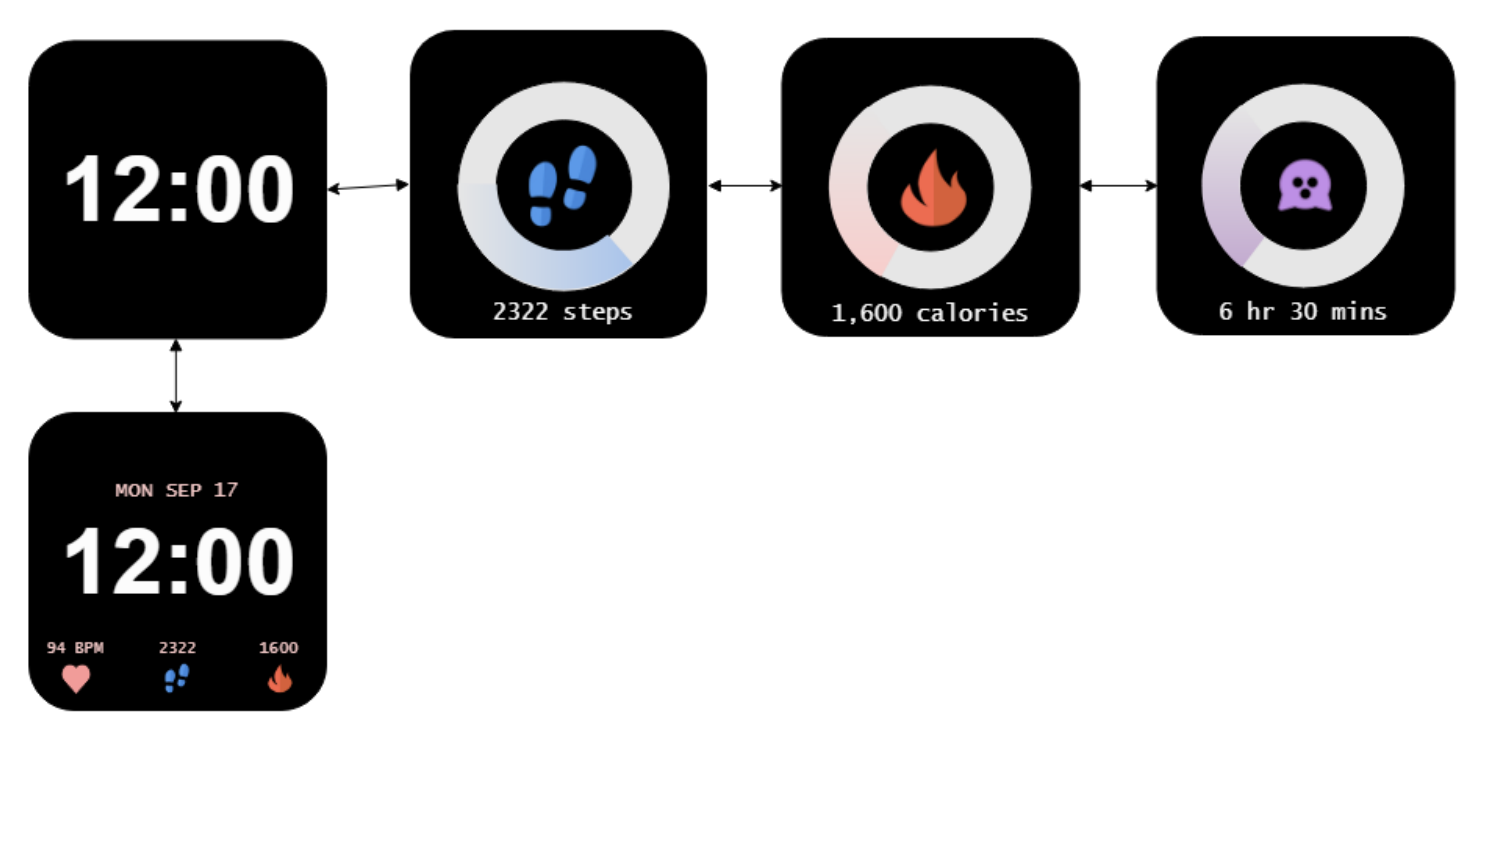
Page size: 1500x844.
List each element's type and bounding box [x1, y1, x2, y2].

picture [24, 24, 1462, 716]
